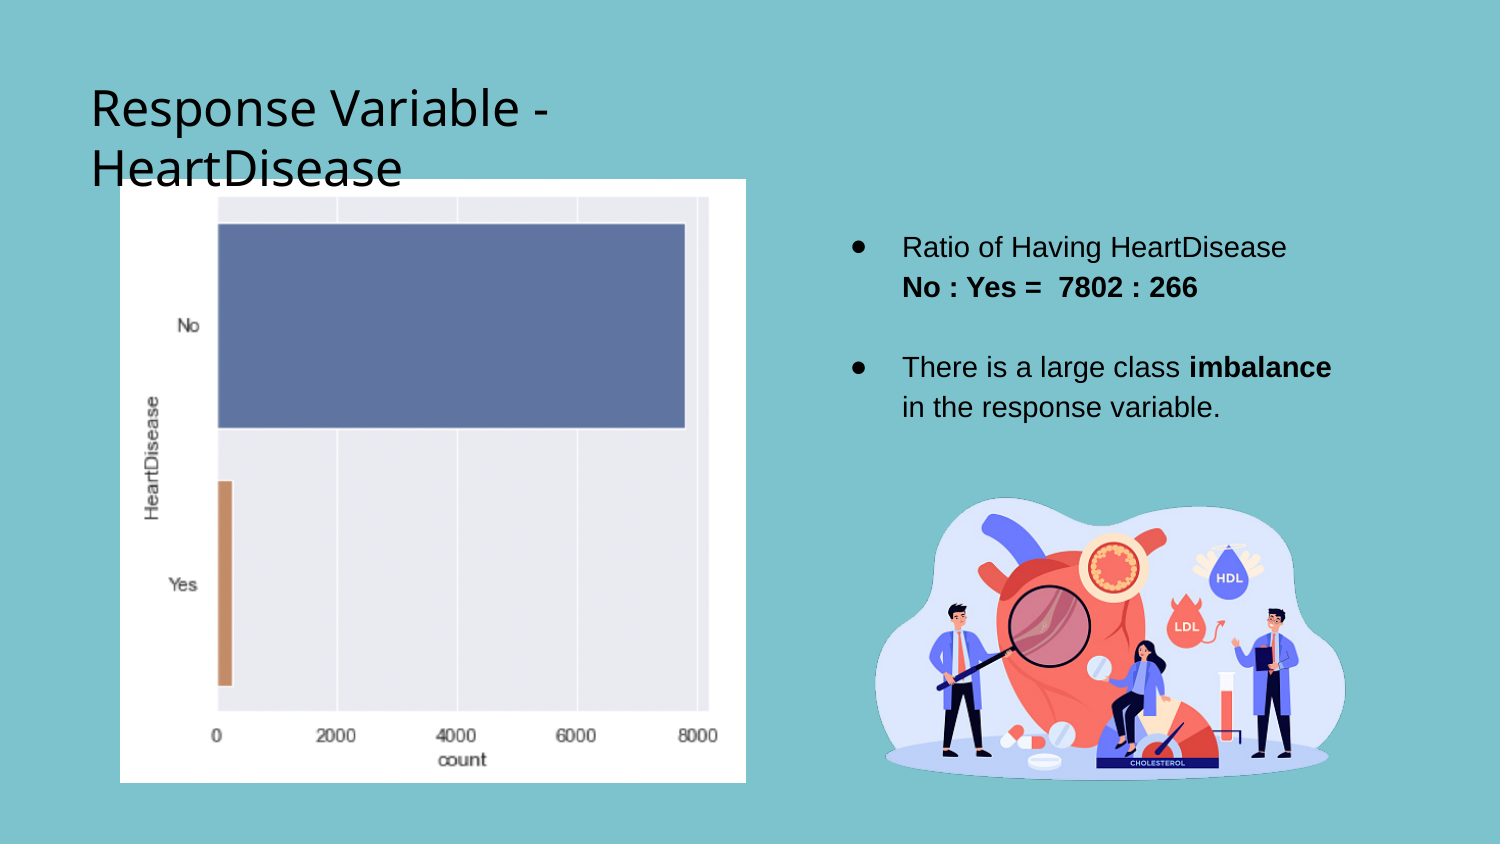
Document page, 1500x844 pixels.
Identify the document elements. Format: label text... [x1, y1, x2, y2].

text_box Response Variable - HeartDisease [74, 61, 834, 212]
title Ratio of Having HeartDisease No : Yes = 7802 : 266 There is a large class imbalance in the response variable. [812, 207, 1372, 443]
picture [120, 179, 746, 783]
picture [852, 465, 1372, 813]
